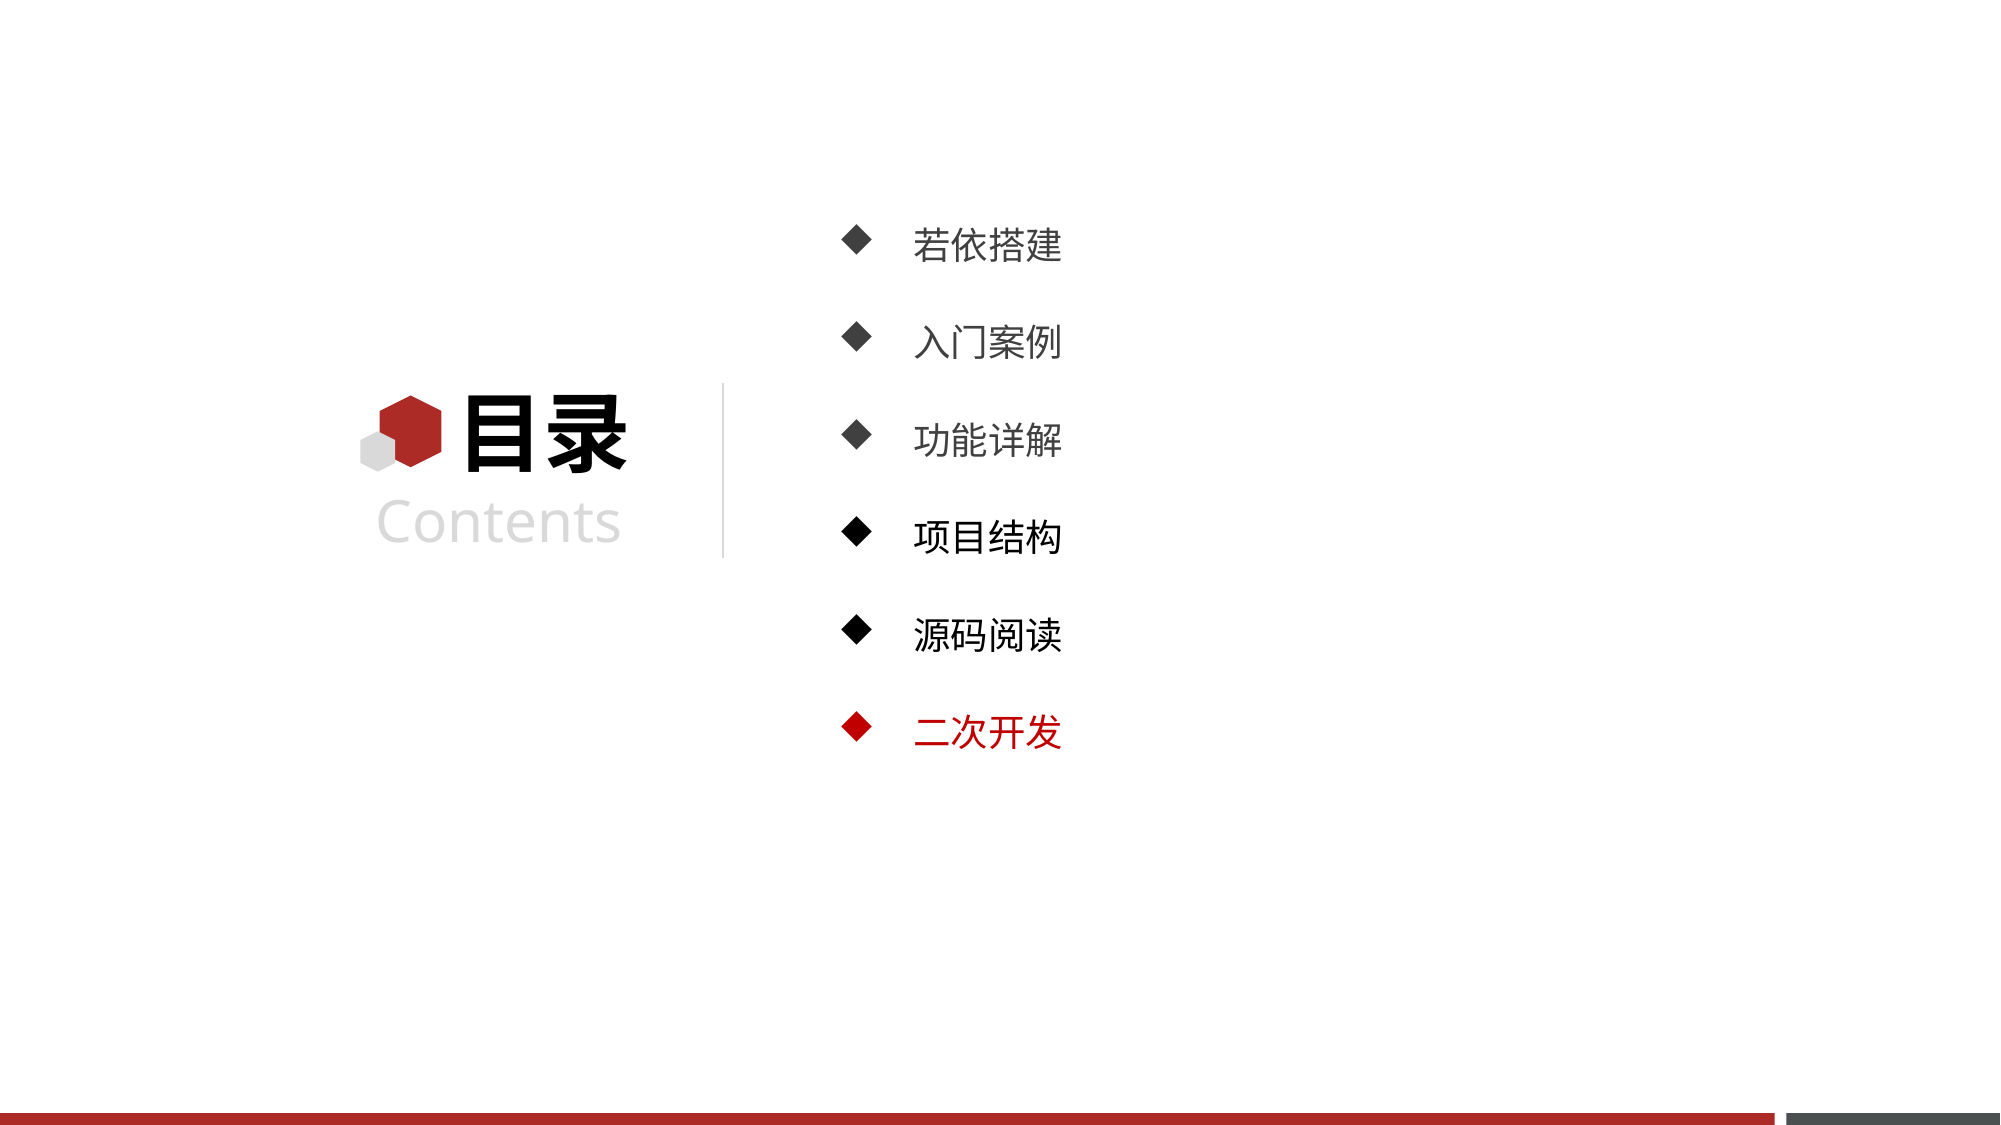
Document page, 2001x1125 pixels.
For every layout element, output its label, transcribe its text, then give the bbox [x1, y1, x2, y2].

list 若依搭建 入门案例 功能详解 项目结构 源码阅读 二次开发 [823, 165, 1804, 864]
